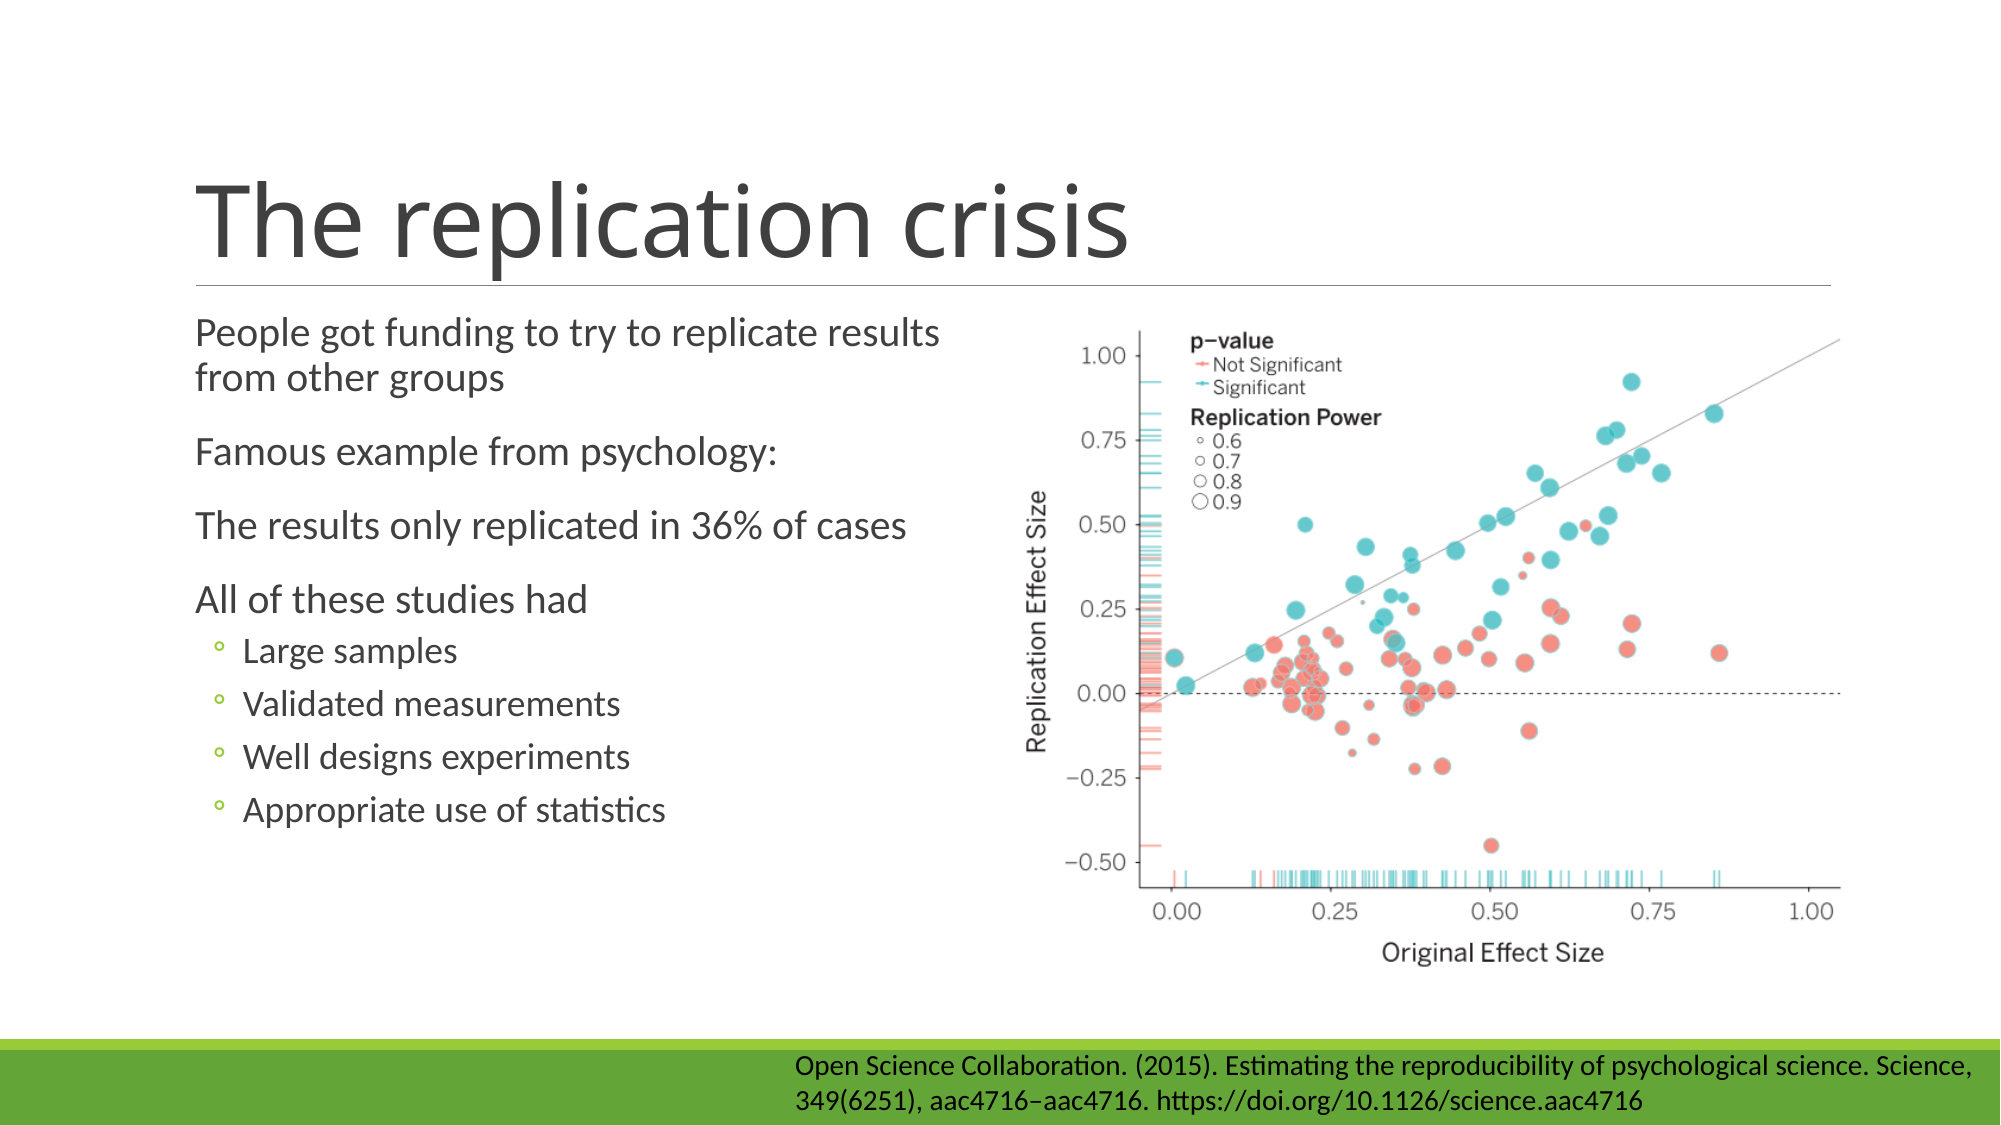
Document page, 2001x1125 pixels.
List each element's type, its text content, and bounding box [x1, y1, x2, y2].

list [1004, 320, 1842, 982]
text_box People got funding to try to replicate results from other groups Famous example from psychology: The results only replicated in 36% of cases All of these studies had Large samples Validated measurements Well designs experiments Appropriate use of statistics [180, 302, 995, 963]
title The replication crisis [180, 47, 1830, 285]
text_box Open Science Collaboration. (2015). Estimating the reproducibility of psychological science. Science, 349(6251), aac4716–aac4716. https://doi.org/10.1126/science.aac4716 [780, 1039, 2000, 1124]
